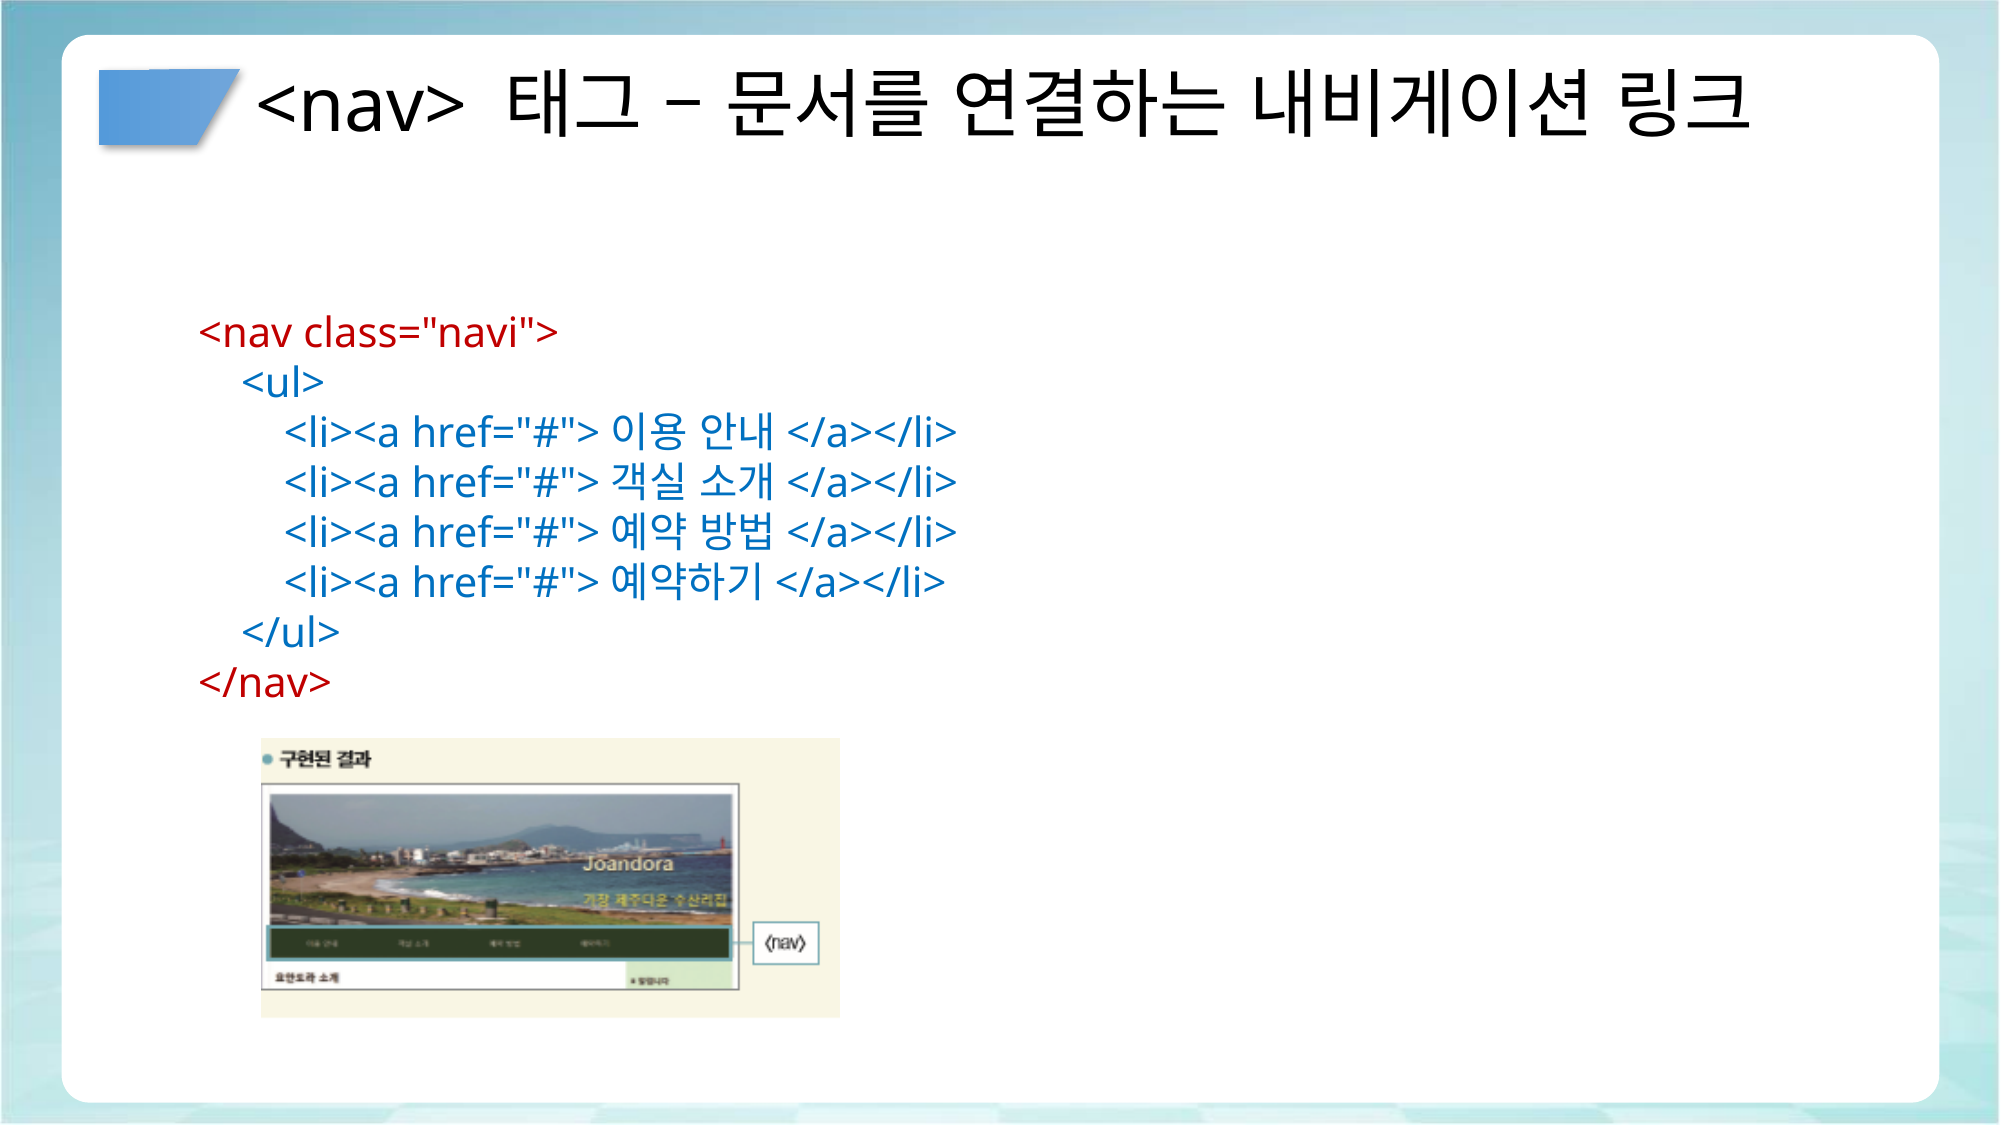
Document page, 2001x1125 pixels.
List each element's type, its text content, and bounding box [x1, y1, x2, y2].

title <nav> 태그 – 문서를 연결하는 내비게이션 링크 [240, 49, 1809, 165]
text_box <nav class="navi"> <ul> <li><a href="#">이용 안내</a></li> <li><a href="#">객실 소개</a></li> <li><a href="#">예약 방법</a></li> <li><a href="#">예약하기</a></li> </ul> </nav> [183, 298, 1169, 714]
picture [0, 0, 2001, 1125]
